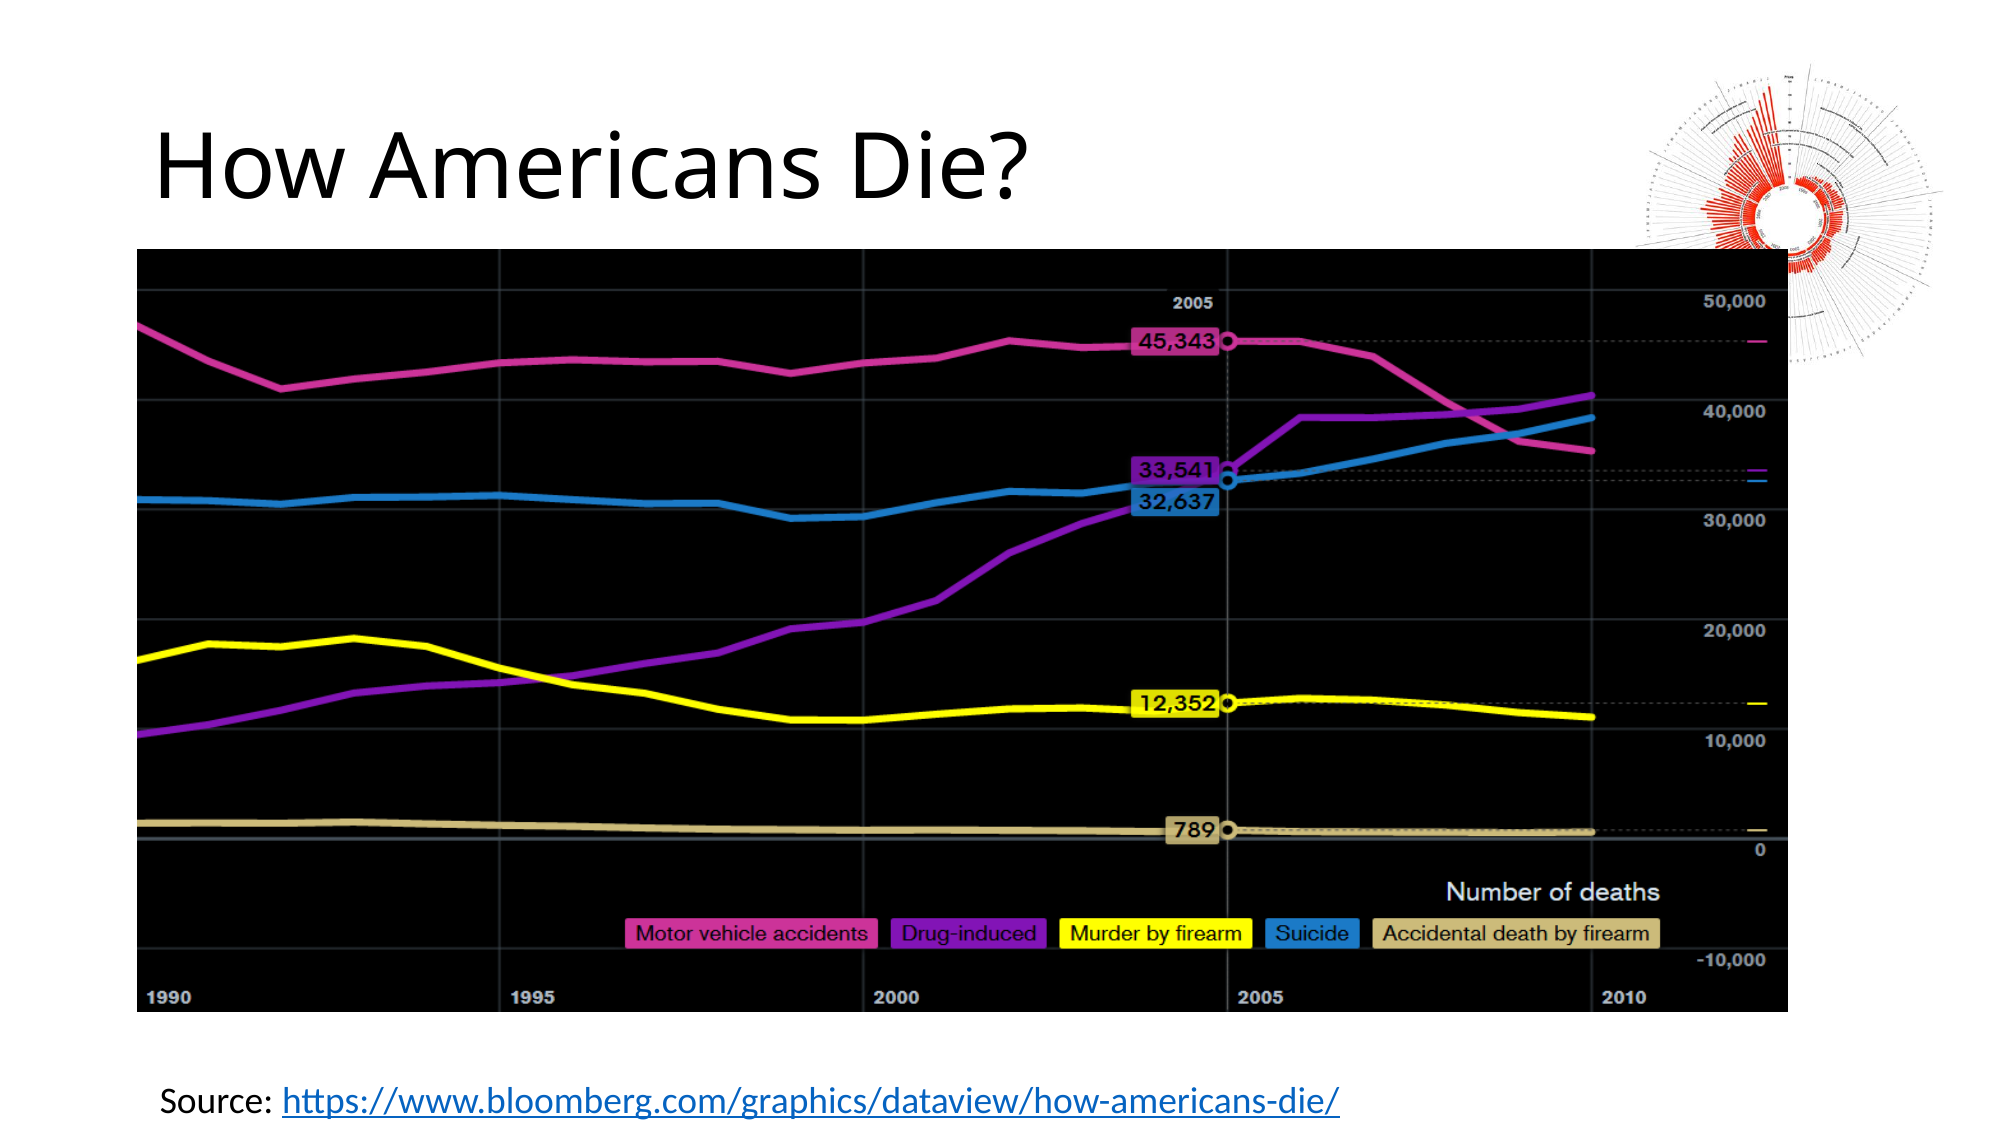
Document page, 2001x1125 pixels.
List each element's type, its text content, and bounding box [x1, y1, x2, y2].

list x [153, 377, 1863, 1101]
picture [137, 60, 2000, 1012]
text_box Source: https://www.bloomberg.com/graphics/dataview/how-americans-die/ [145, 1068, 1364, 1125]
title How Americans Die? [137, 59, 1863, 249]
